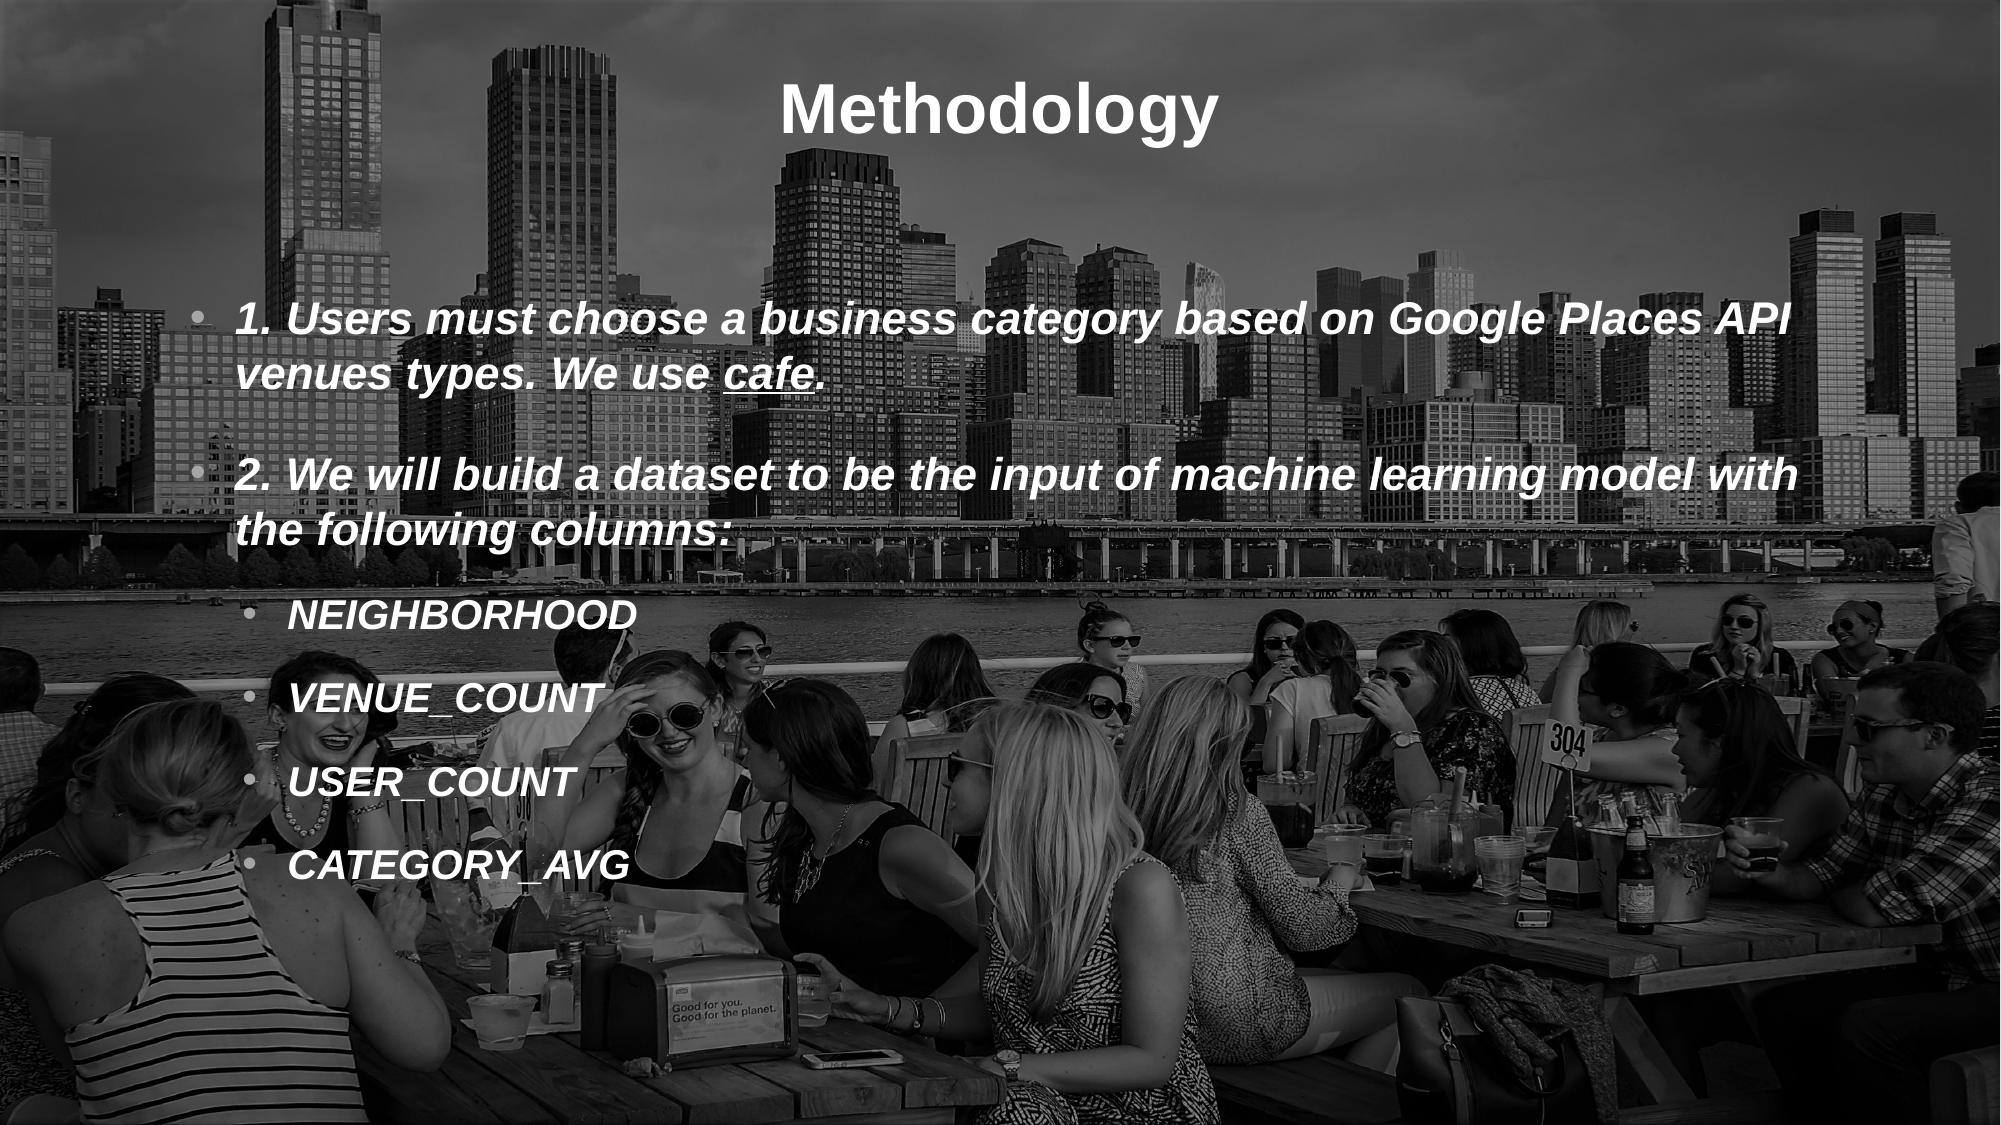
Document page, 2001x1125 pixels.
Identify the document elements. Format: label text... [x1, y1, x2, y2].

title Methodology [174, 20, 1825, 201]
list 1. Users must choose a business category based on Google Places API venues types. We use cafe. 2. We will build a dataset to be the input of machine learning model with the following columns: NEIGHBORHOOD VENUE_COUNT USER_COUNT CATEGORY_AVG [174, 281, 1825, 1013]
picture [0, 0, 2001, 1125]
